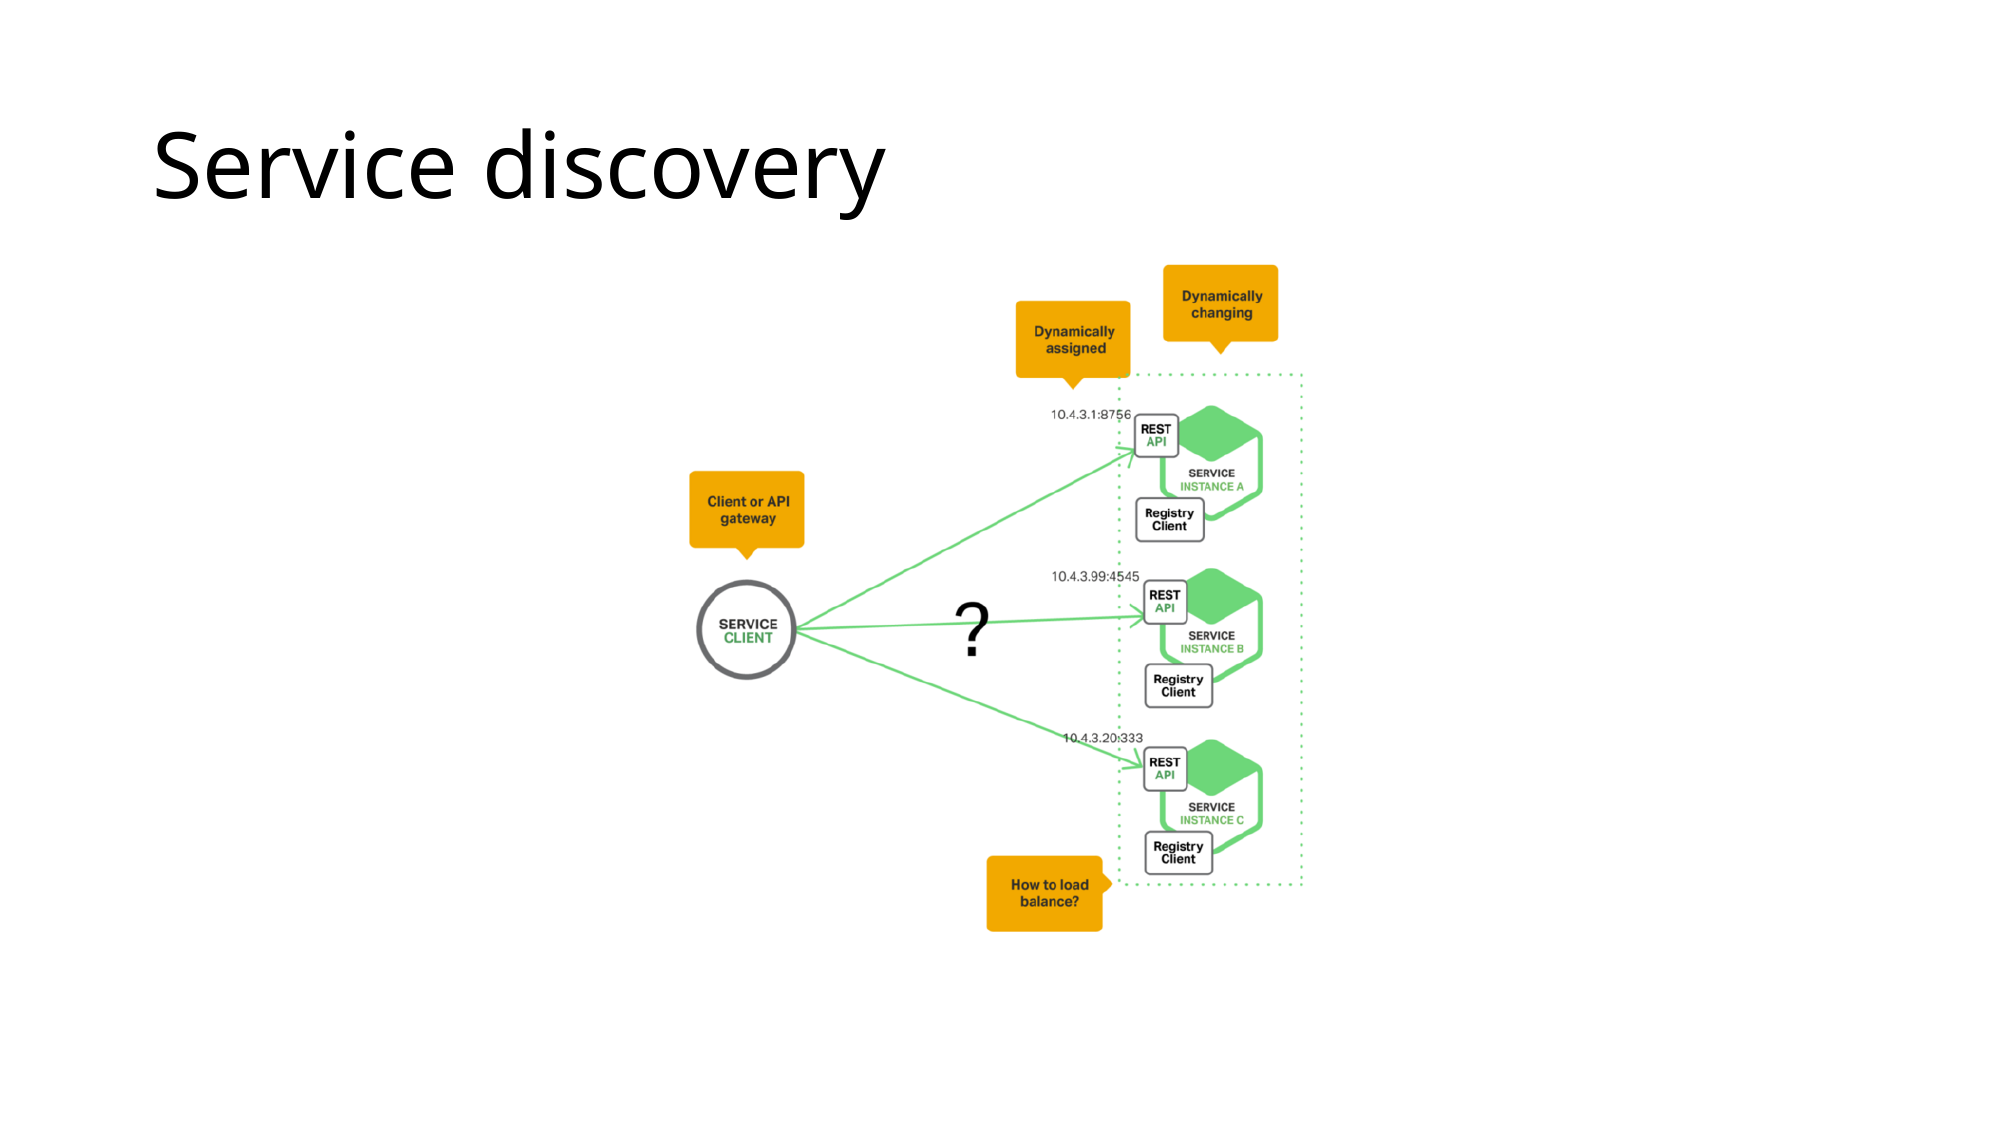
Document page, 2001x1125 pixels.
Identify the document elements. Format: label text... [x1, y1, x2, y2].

title Service discovery [137, 59, 1863, 278]
picture [639, 245, 1338, 949]
